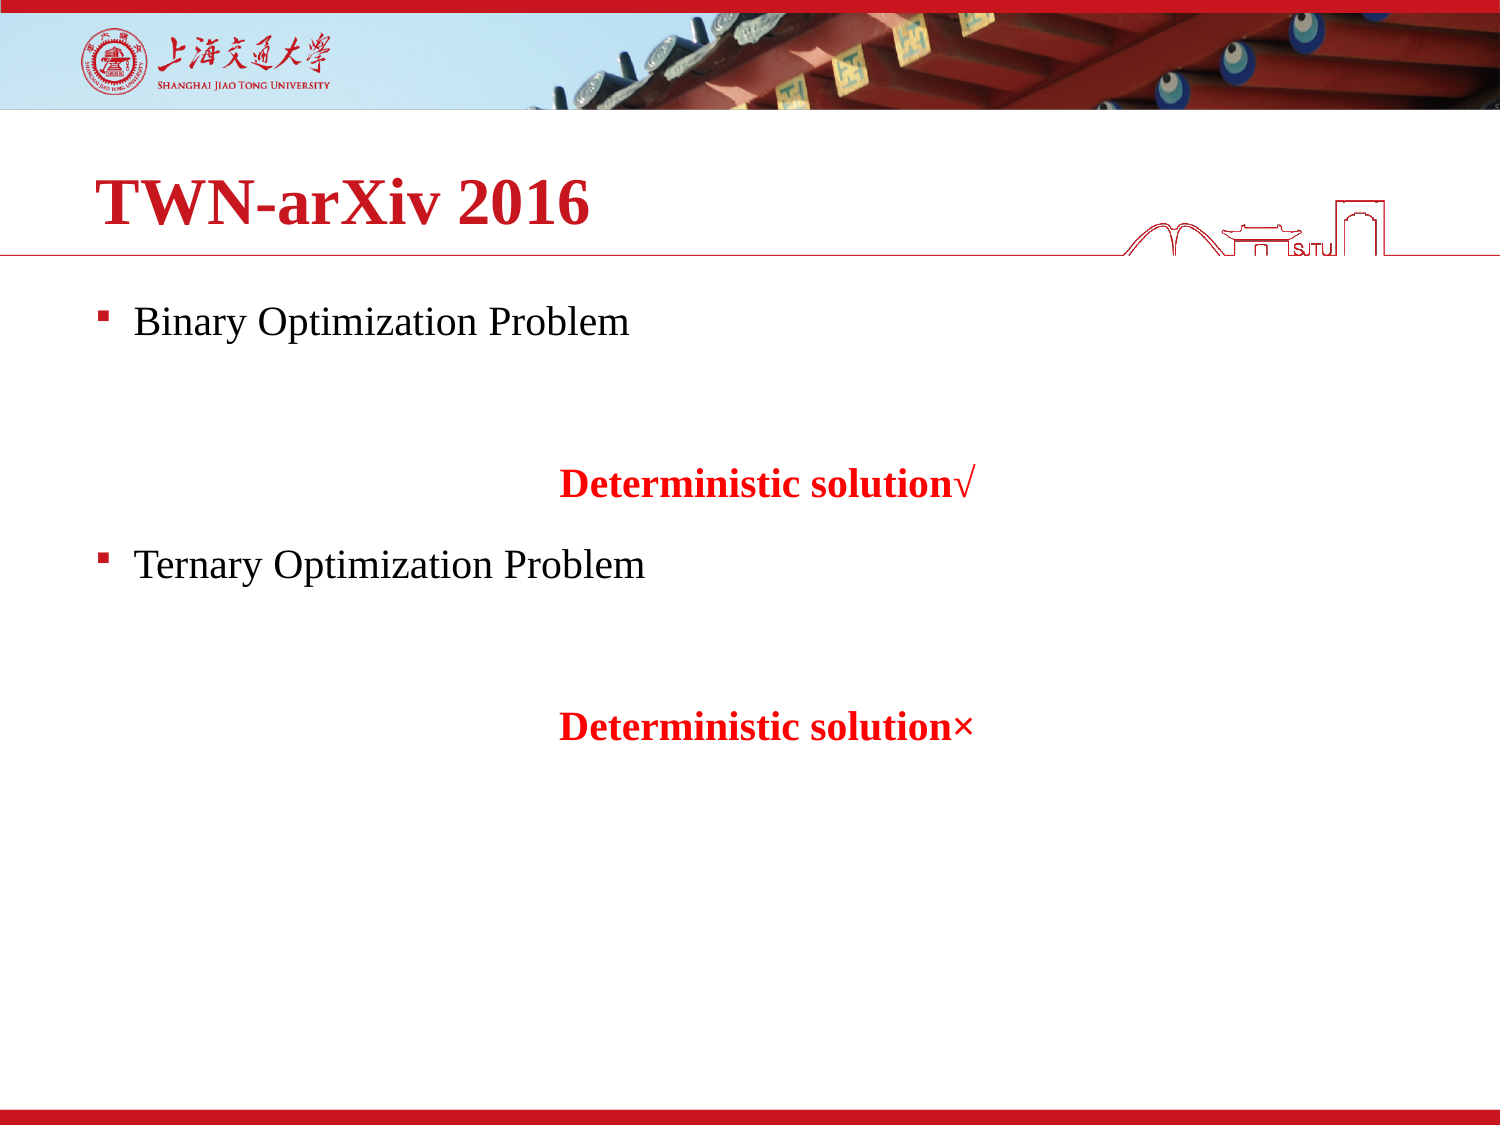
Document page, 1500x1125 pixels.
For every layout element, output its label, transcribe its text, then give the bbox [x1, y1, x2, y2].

picture [0, 0, 1500, 110]
picture [0, 200, 1500, 256]
title TWN-arXiv 2016 [81, 159, 1455, 254]
